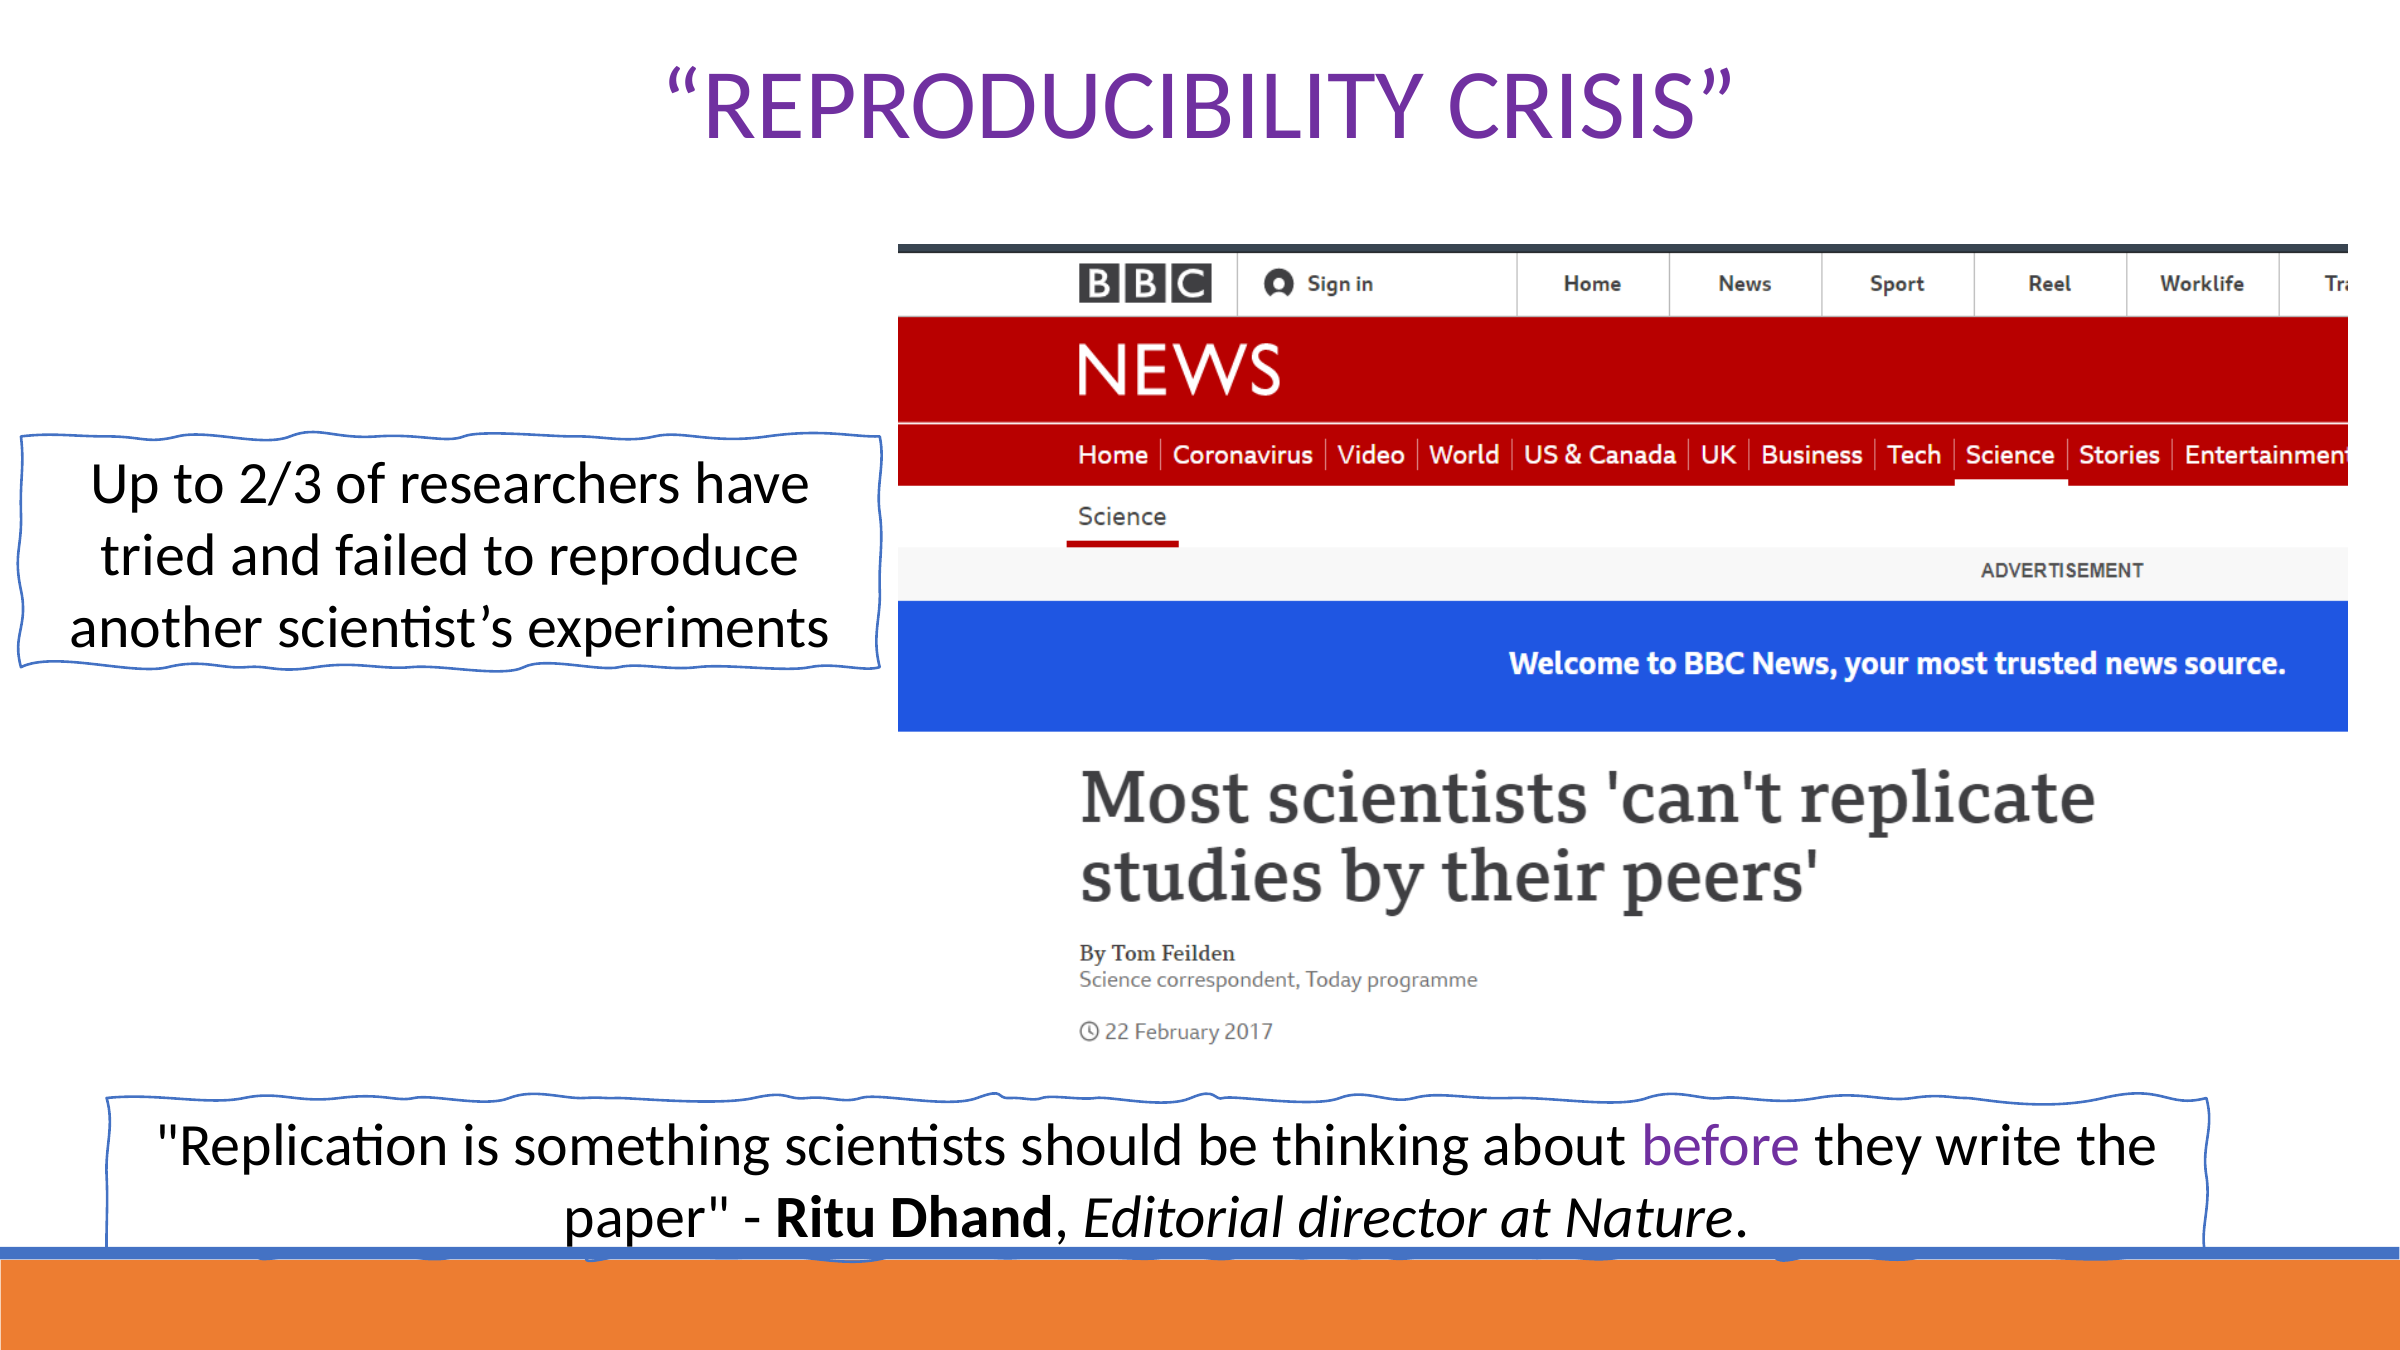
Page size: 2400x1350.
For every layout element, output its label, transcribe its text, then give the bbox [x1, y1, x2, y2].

text_box "Replication is something scientists should be thinking about before they write the paper" - Ritu Dhand, Editorial director at Nature. [106, 1093, 2210, 1262]
text_box Up to 2/3 of researchers have tried and failed to reproduce another scientist’s experiments [17, 432, 882, 672]
text_box “REPRODUCIBILITY CRISIS” [599, 31, 1800, 167]
picture [898, 244, 2348, 1051]
